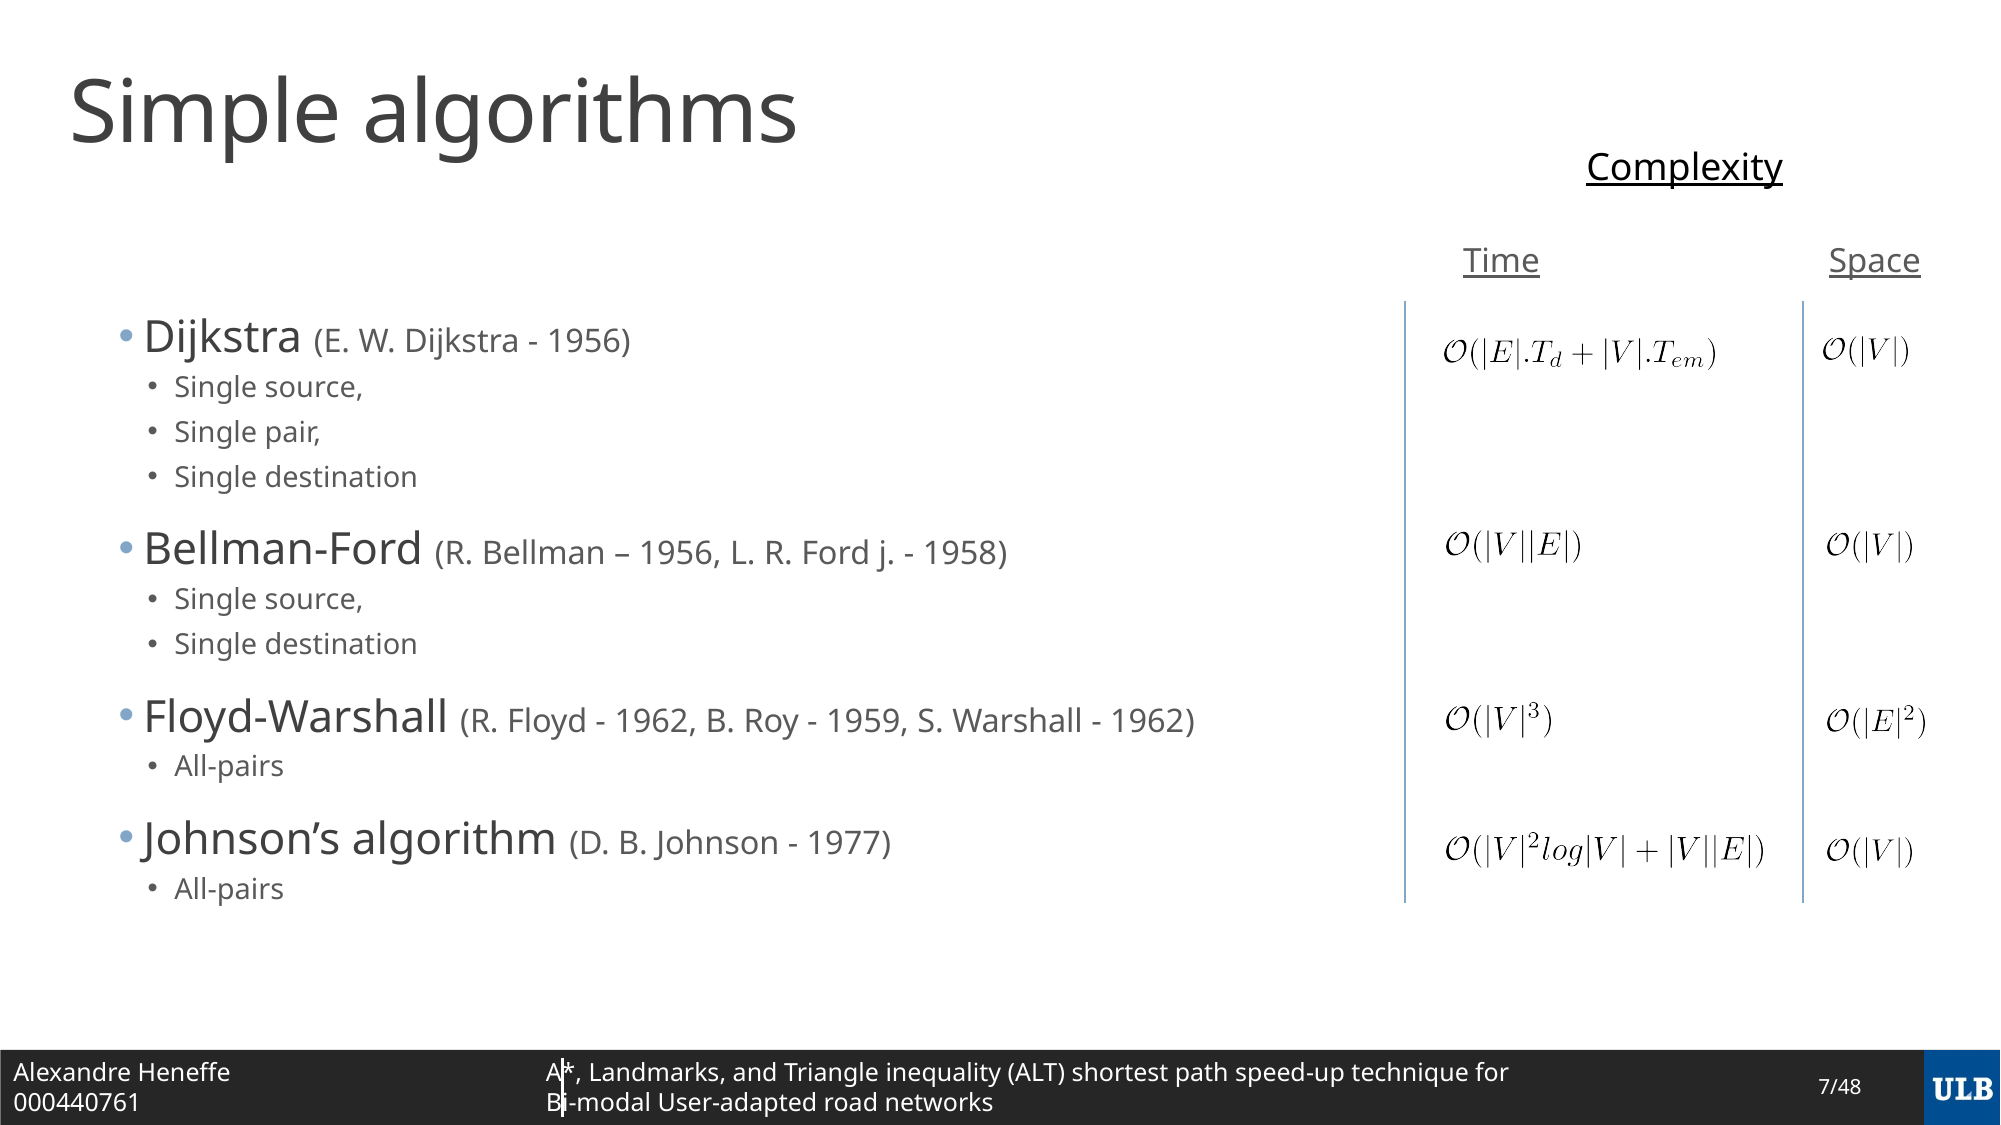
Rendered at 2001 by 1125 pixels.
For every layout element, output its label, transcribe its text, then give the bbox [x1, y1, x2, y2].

picture [1446, 702, 1552, 738]
picture [1822, 335, 1908, 367]
picture [1444, 337, 1716, 370]
picture [1826, 531, 1912, 563]
text_box Time Space [1430, 232, 1936, 287]
picture [1446, 529, 1581, 563]
text_box A*, Landmarks, and Triangle inequality (ALT) shortest path speed-up technique for Bi-modal User-adapted road networks [531, 1049, 1533, 1124]
picture [1826, 705, 1926, 739]
list Dijkstra (E. W. Dijkstra - 1956) Single source, Single pair, Single destination Bellman-Ford (R. Bellman – 1956, L. R. Ford j. - 1958) Single source, Single destination Floyd-Warshall (R. Floyd - 1962, B. Roy - 1959, S. Warshall - 1962) All-pairs Johnson’s algorithm (D. B. Johnson - 1977) All-pairs [118, 300, 1717, 918]
picture [1923, 1050, 2000, 1125]
slide_number 7/48 [1803, 1057, 1921, 1118]
text_box Complexity [1571, 135, 1798, 196]
title Simple algorithms [54, 43, 1705, 169]
picture [1446, 832, 1763, 868]
picture [1826, 836, 1912, 869]
text_box Alexandre Heneffe 000440761 [0, 1049, 299, 1124]
